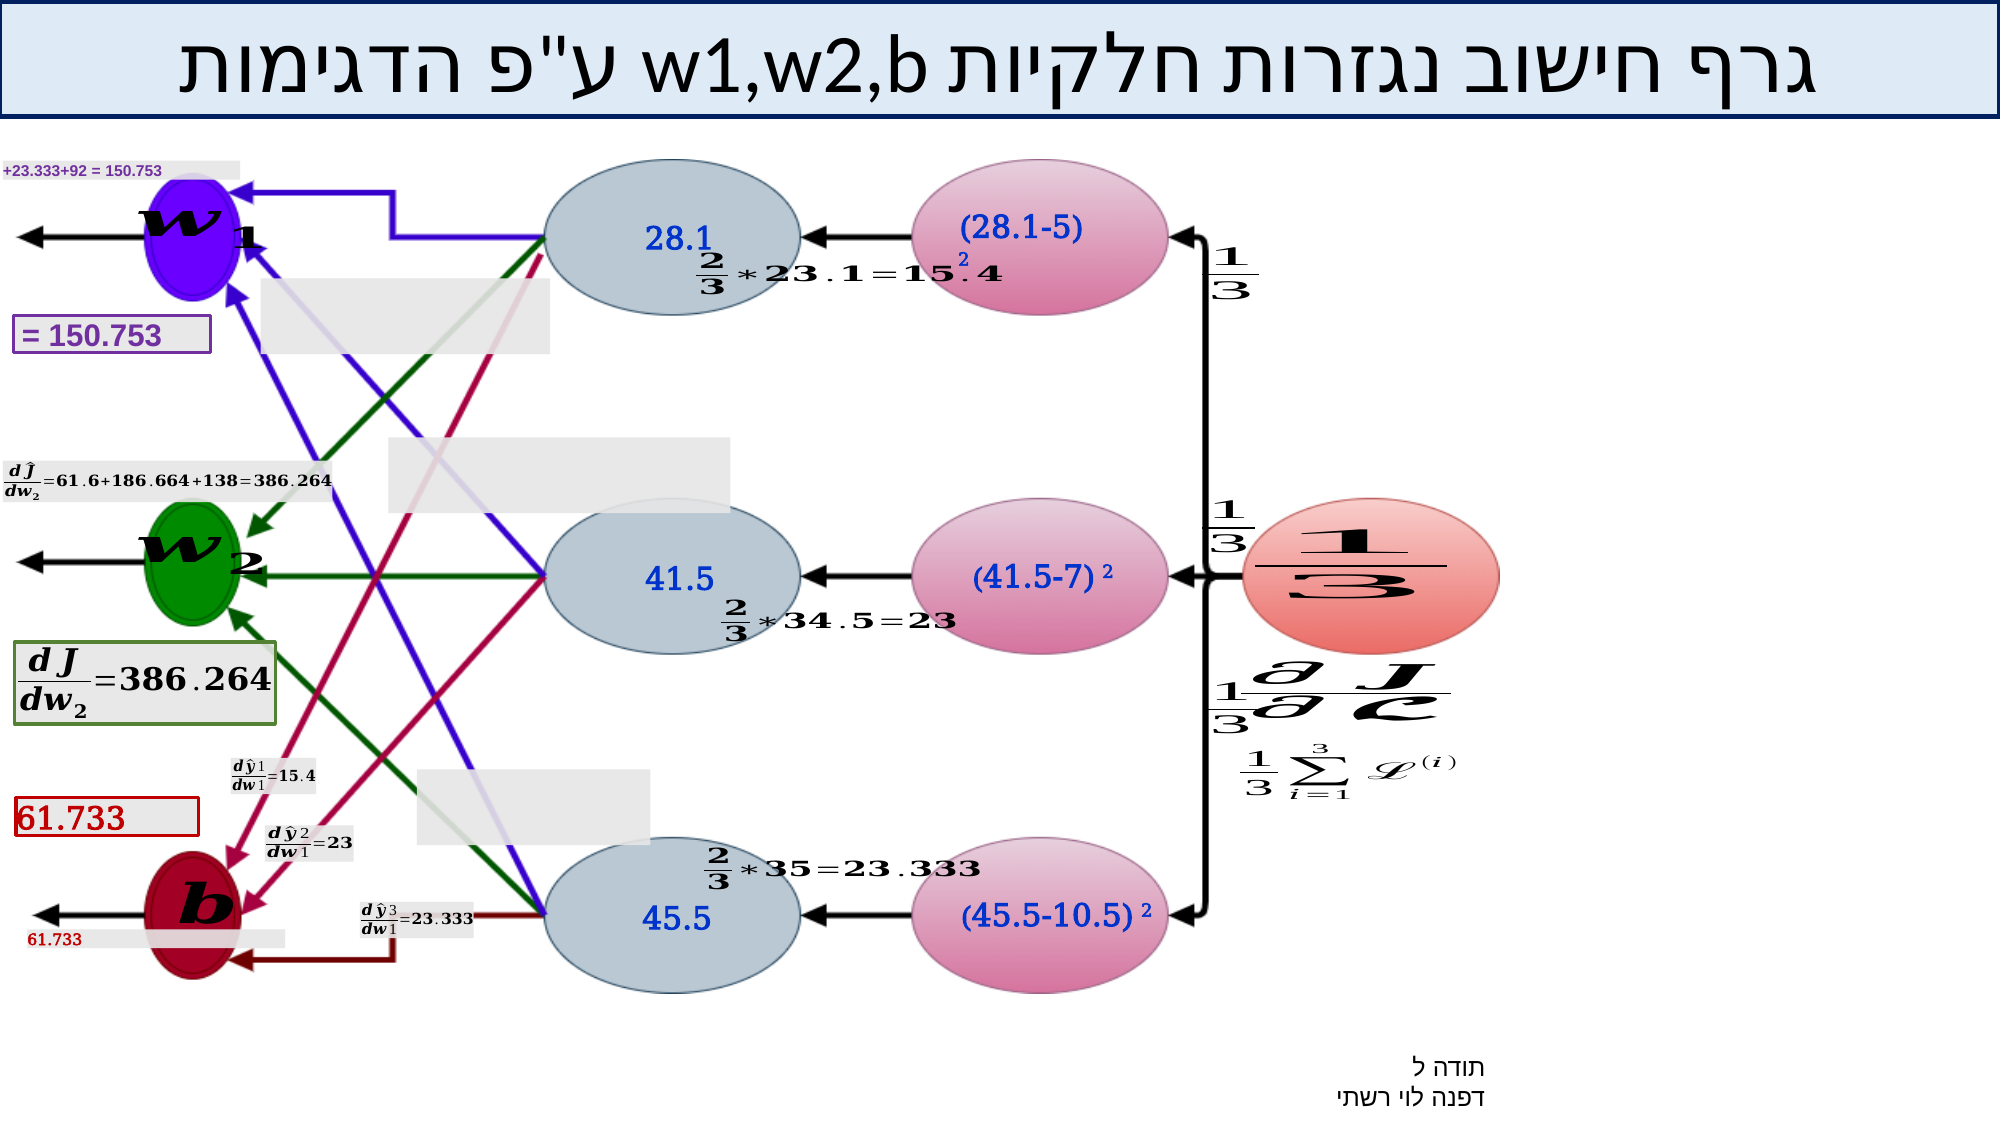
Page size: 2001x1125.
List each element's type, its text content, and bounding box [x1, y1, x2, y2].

text_box תודה ל דפנה לוי רשתי [1299, 1044, 1500, 1119]
text_box גרף חישוב נגזרות חלקיות w1,w2,b ע"פ הדגימות [0, 1, 2000, 117]
picture [2, 159, 1501, 994]
